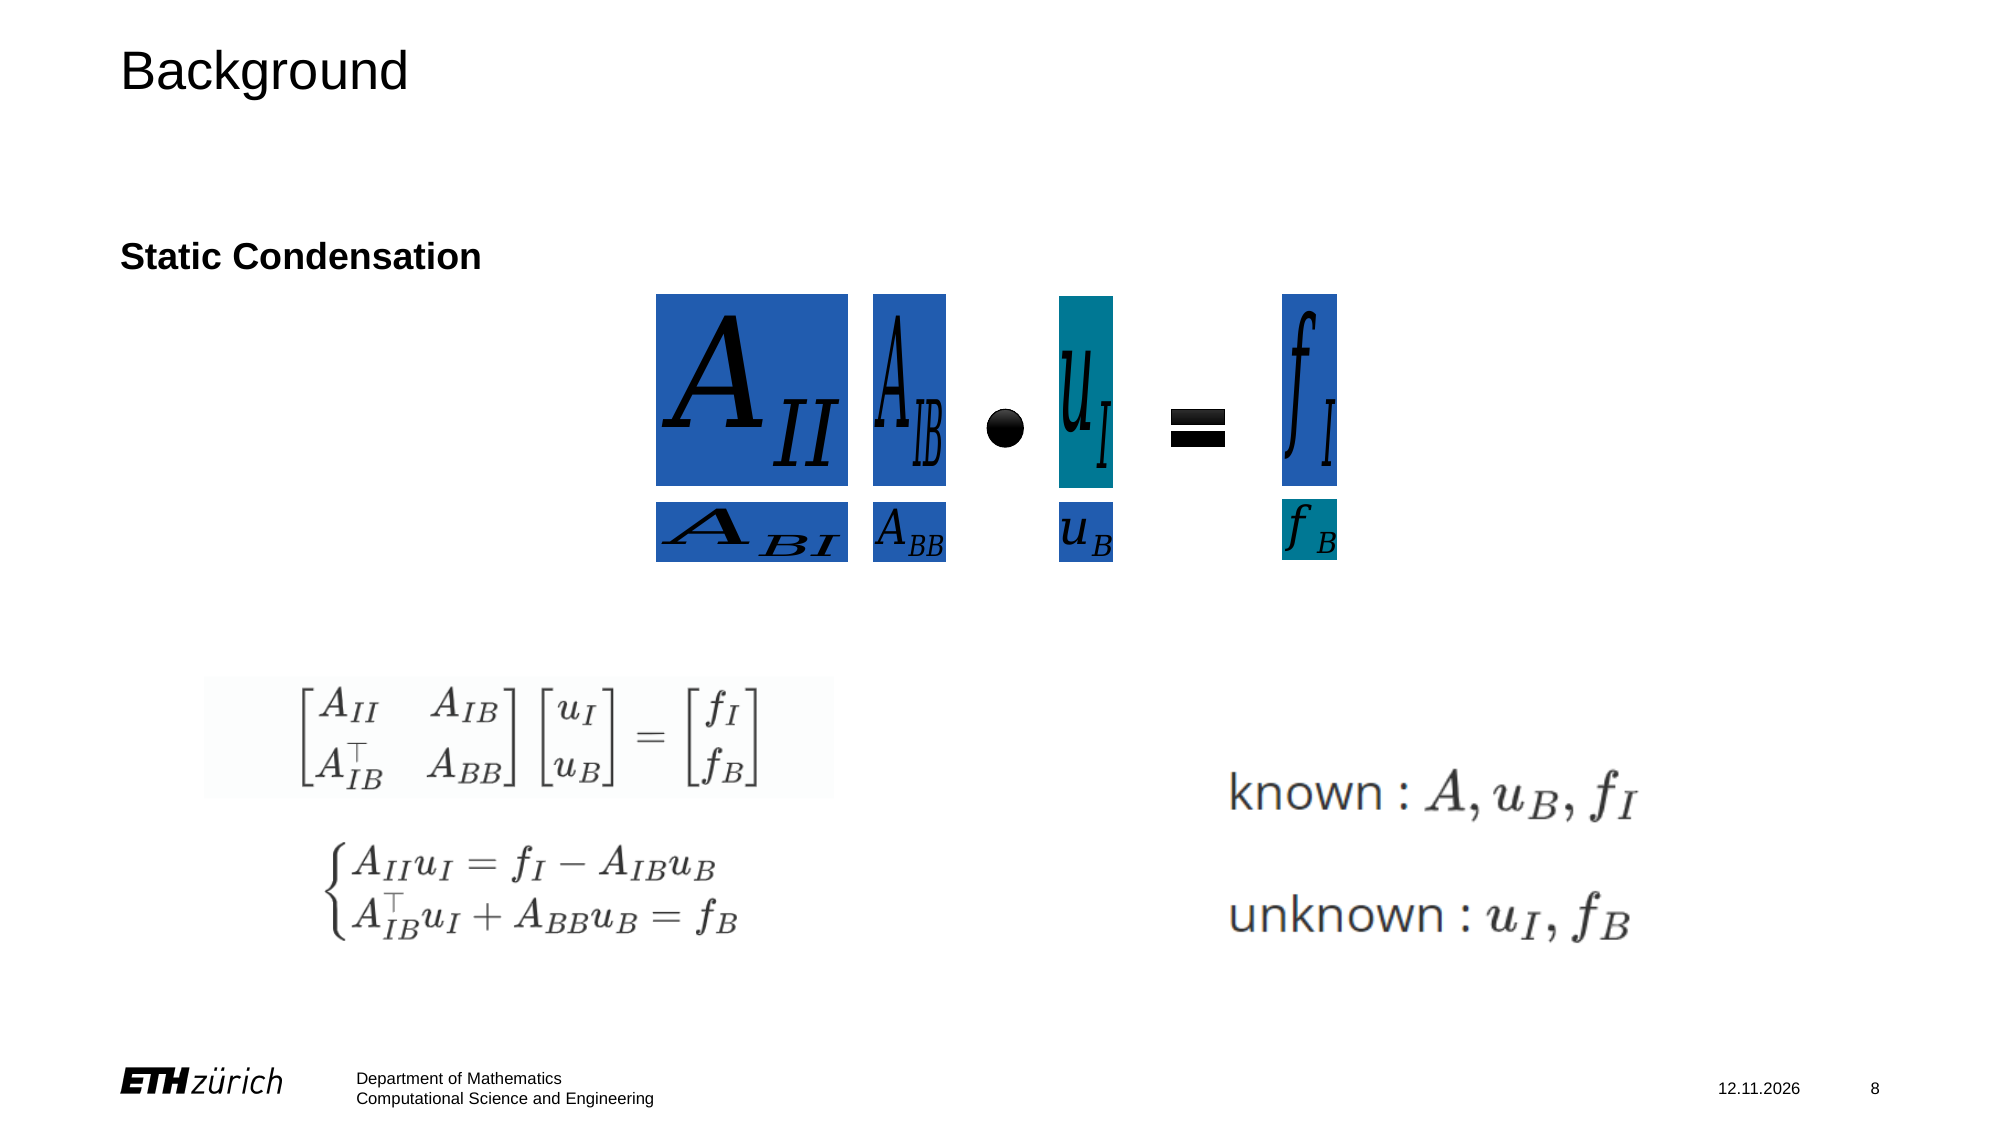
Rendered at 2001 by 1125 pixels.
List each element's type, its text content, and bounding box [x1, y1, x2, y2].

picture [204, 649, 834, 965]
text_box [986, 408, 1024, 448]
text_box [1171, 431, 1225, 447]
text_box [1171, 409, 1225, 425]
list Static Condensation [120, 231, 876, 316]
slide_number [1718, 1069, 1819, 1106]
title Background [120, 42, 1751, 114]
picture [120, 1067, 282, 1094]
footer Department of Mathematics Computational Science and Engineering [356, 1069, 1243, 1106]
picture [1161, 683, 1711, 976]
slide_number 8 [1827, 1069, 1880, 1106]
